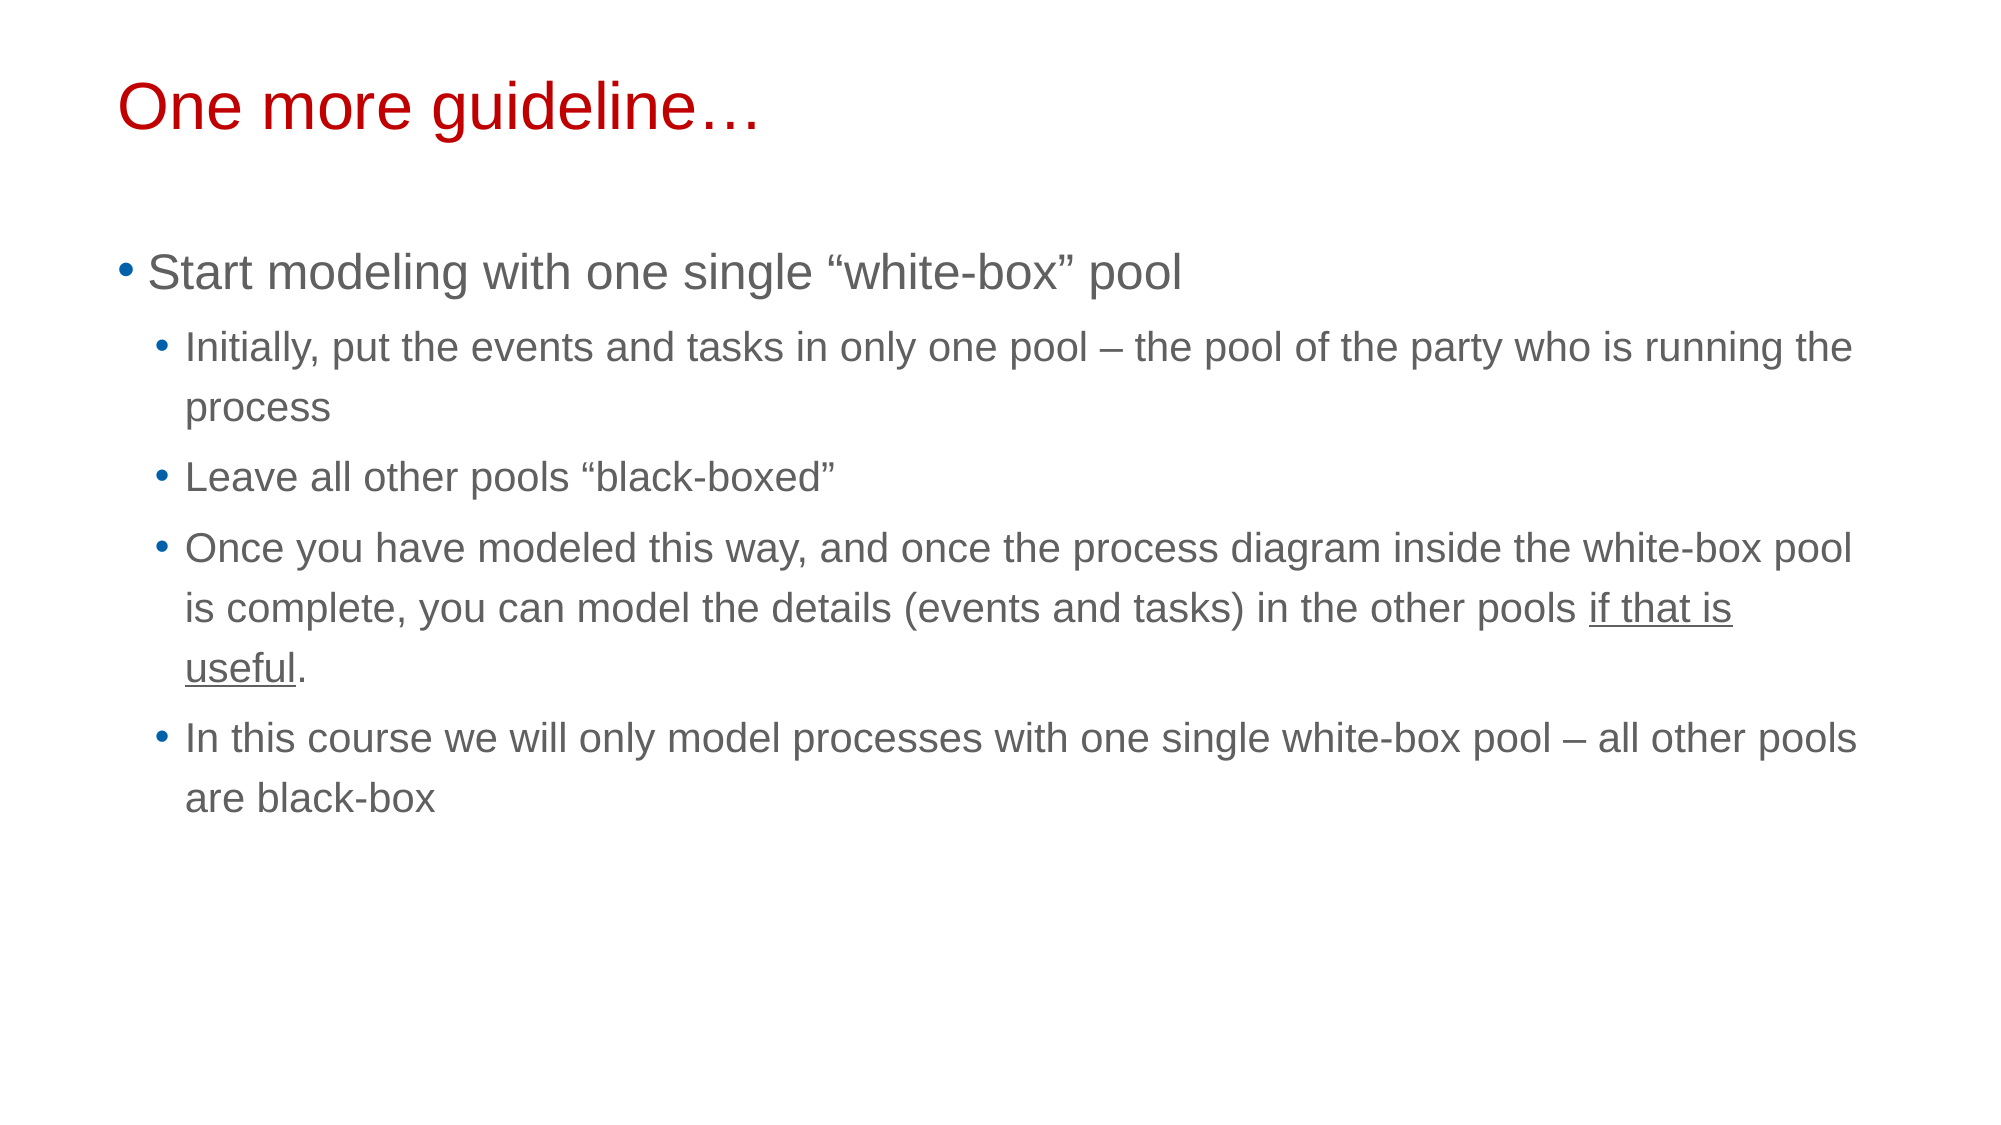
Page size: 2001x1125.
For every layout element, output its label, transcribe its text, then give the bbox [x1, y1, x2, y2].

list Start modeling with one single “white-box” pool Initially, put the events and tasks in only one pool – the pool of the party who is running the process Leave all other pools “black-boxed” Once you have modeled this way, and once the process diagram inside the white-box pool is complete, you can model the details (events and tasks) in the other pools if that is useful. In this course we will only model processes with one single white-box pool – all other pools are black-box [102, 219, 1882, 1012]
title One more guideline… [102, 42, 1867, 173]
